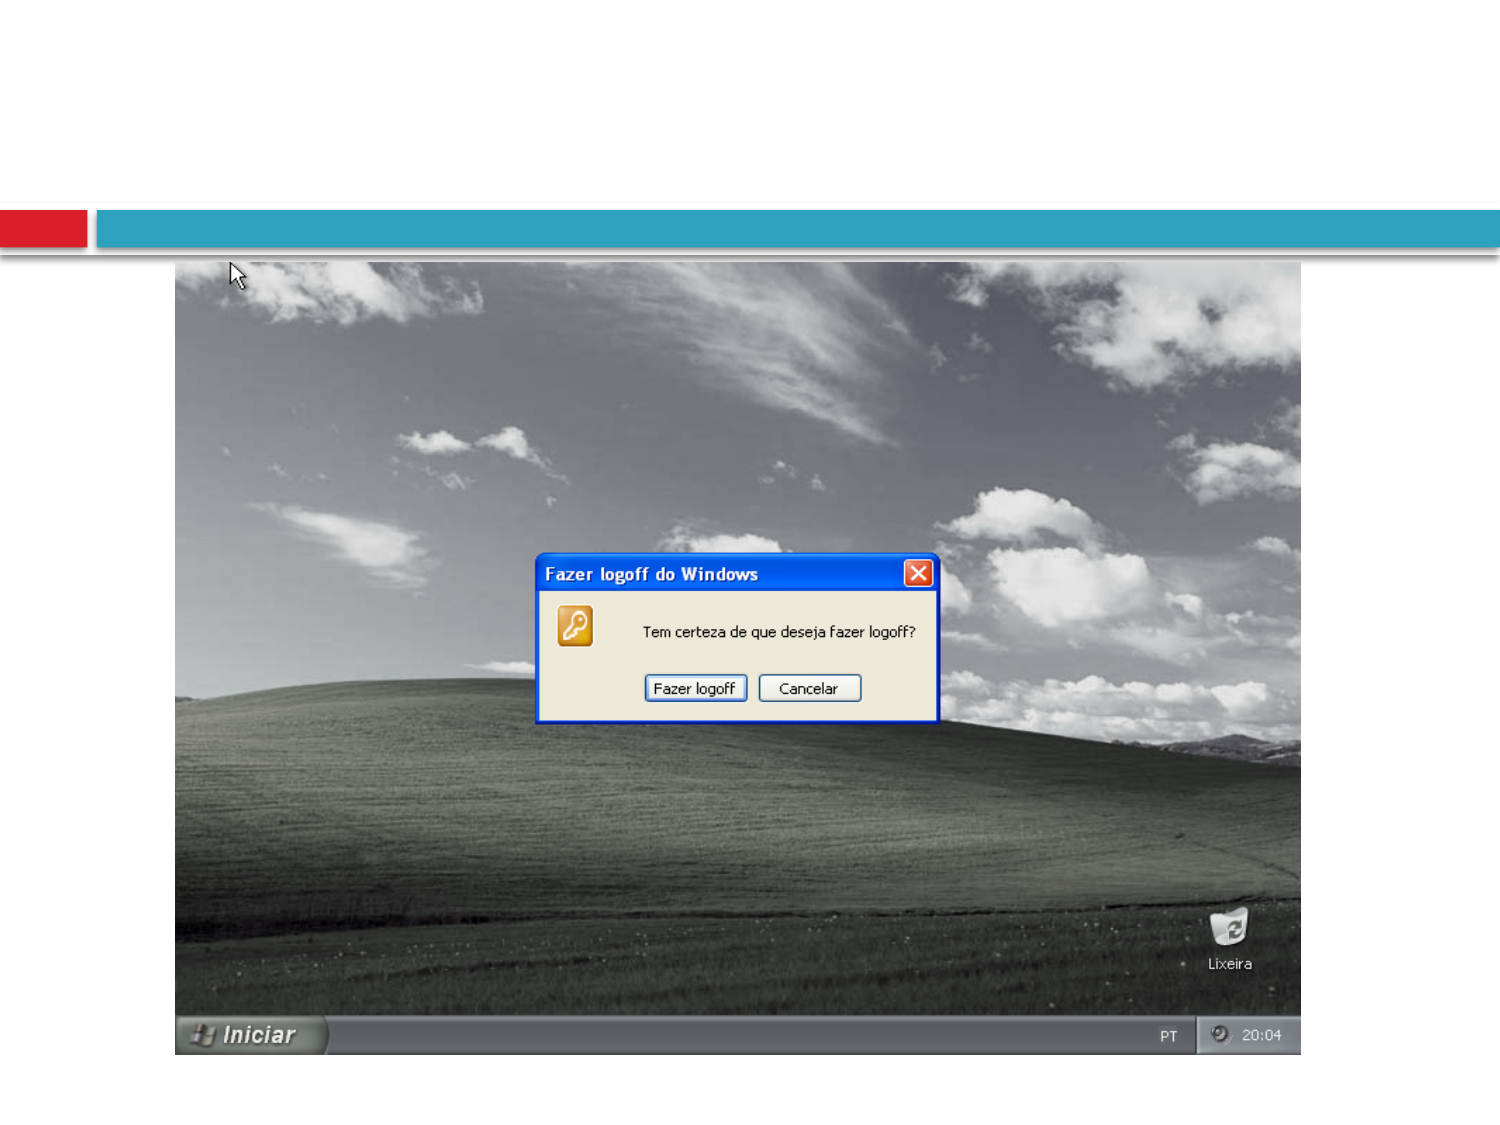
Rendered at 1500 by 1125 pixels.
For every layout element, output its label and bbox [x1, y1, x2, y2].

list [175, 262, 1301, 1055]
